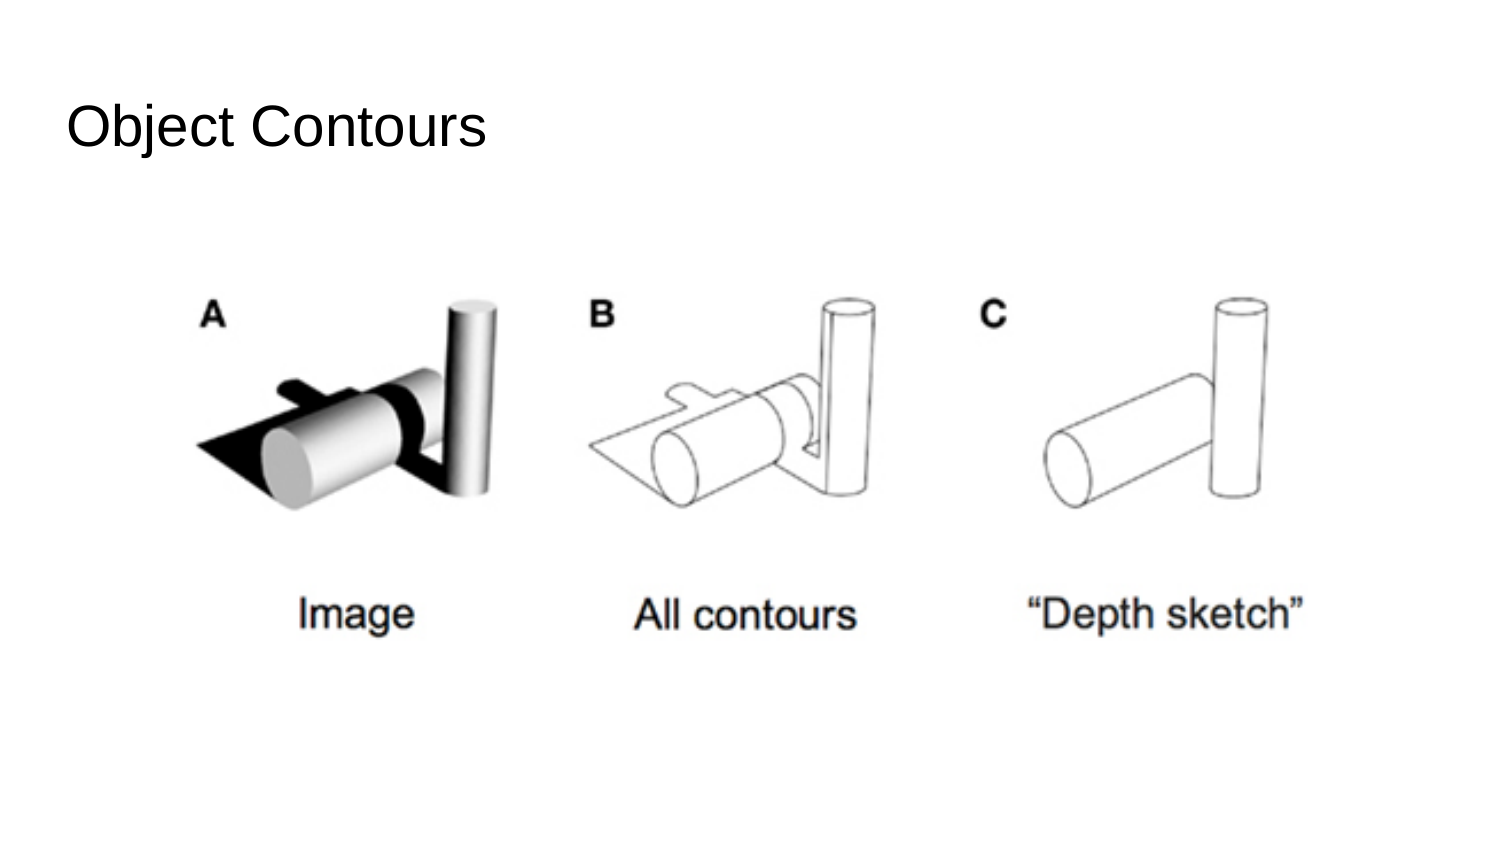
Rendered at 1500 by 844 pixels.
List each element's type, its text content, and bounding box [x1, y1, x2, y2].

picture [187, 291, 1313, 648]
title Object Contours [51, 72, 1449, 167]
